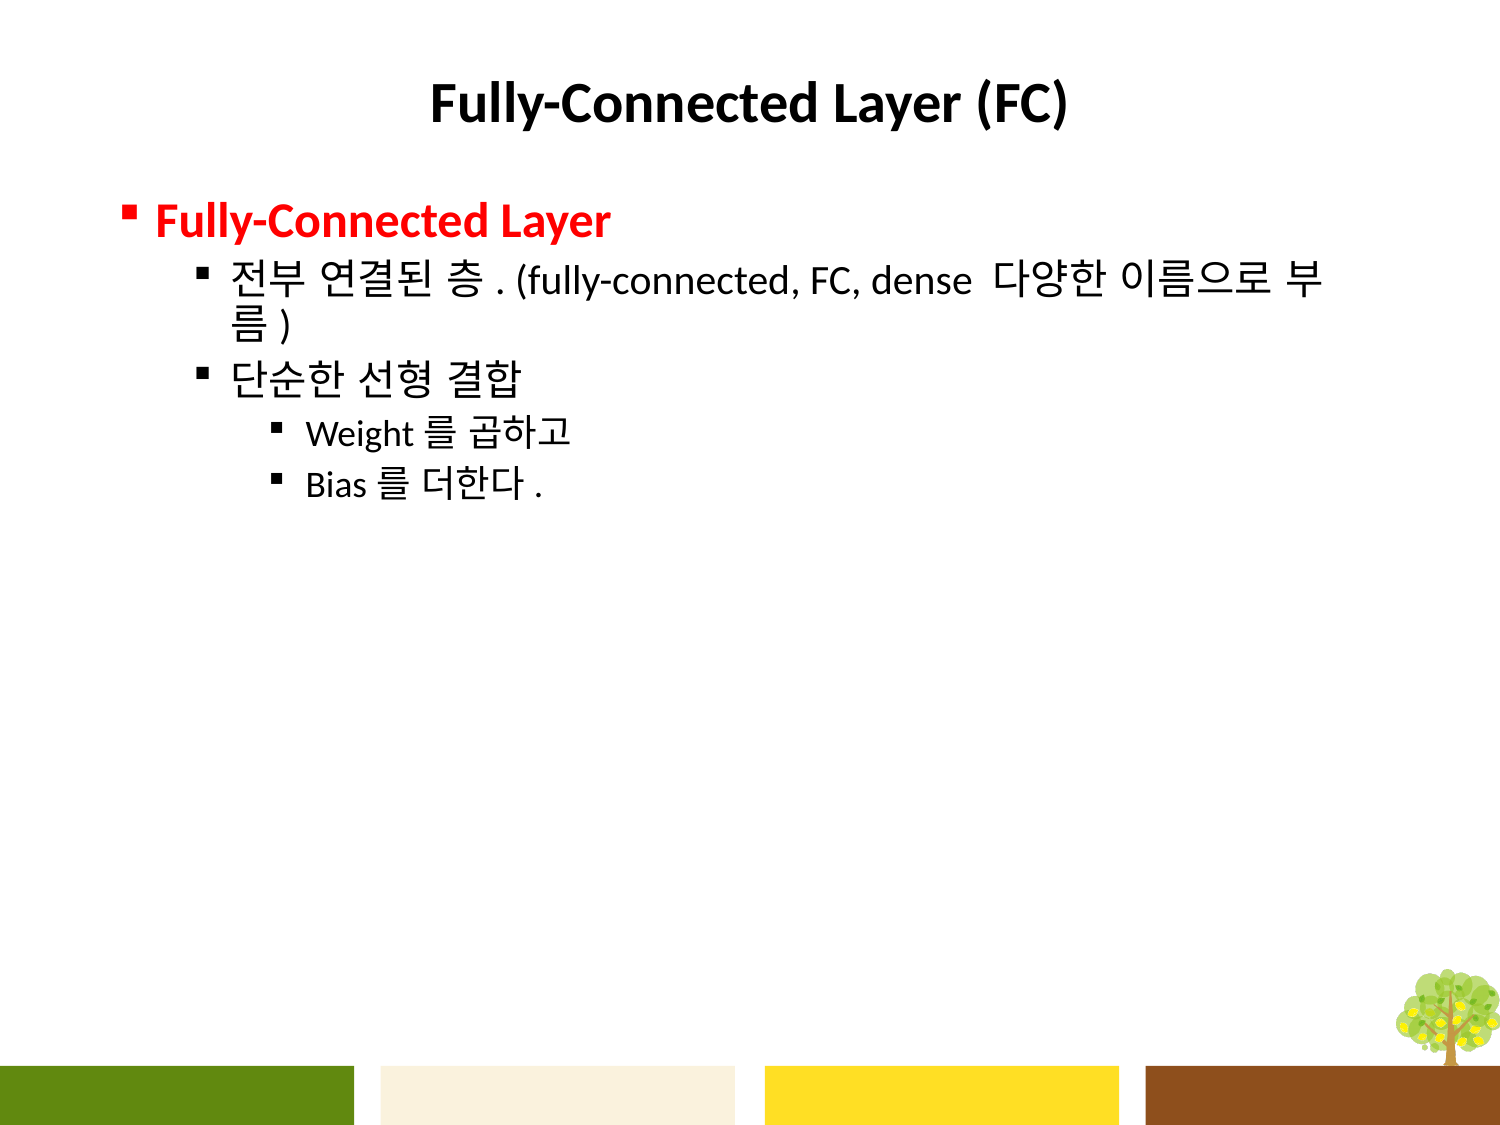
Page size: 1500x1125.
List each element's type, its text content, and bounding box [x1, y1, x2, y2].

picture [1396, 969, 1500, 1066]
title Fully-Connected Layer (FC) [103, 59, 1397, 149]
list Fully-Connected Layer 전부 연결된 층. (fully-connected, FC, dense 다양한 이름으로 부름) 단순한 선형 결합 Weight를 곱하고 Bias를 더한다. [103, 186, 1397, 1014]
